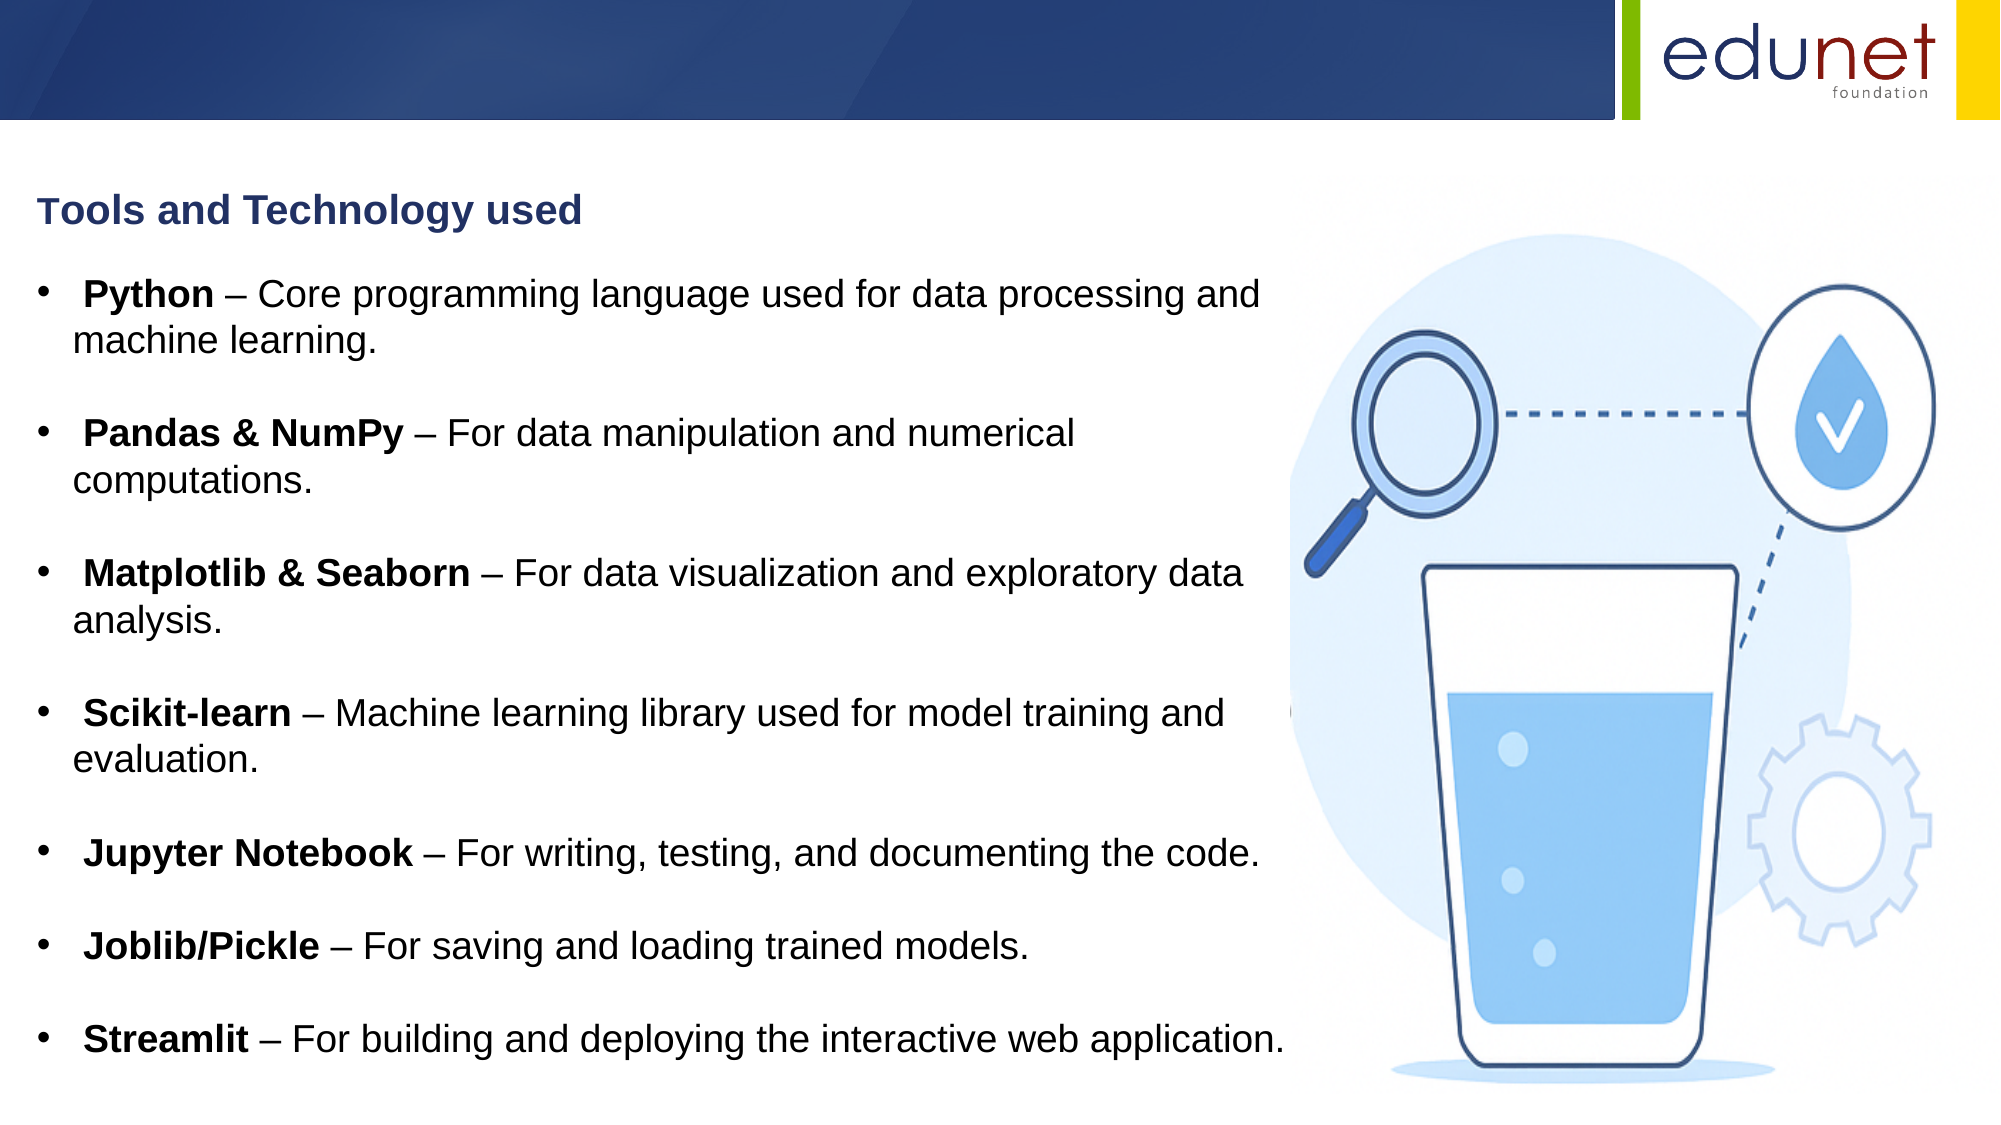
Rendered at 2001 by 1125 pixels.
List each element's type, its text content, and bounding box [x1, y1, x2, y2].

text_box Python – Core programming language used for data processing and machine learning. Pandas & NumPy – For data manipulation and numerical computations. Matplotlib & Seaborn – For data visualization and exploratory data analysis. Scikit-learn – Machine learning library used for model training and evaluation. Jupyter Notebook – For writing, testing, and documenting the code. Joblib/Pickle – For saving and loading trained models. Streamlit – For building and deploying the interactive web application. [22, 260, 1285, 1068]
picture [1652, 12, 1948, 108]
text_box Tools and Technology used [22, 175, 1024, 240]
picture [1290, 174, 2000, 1094]
